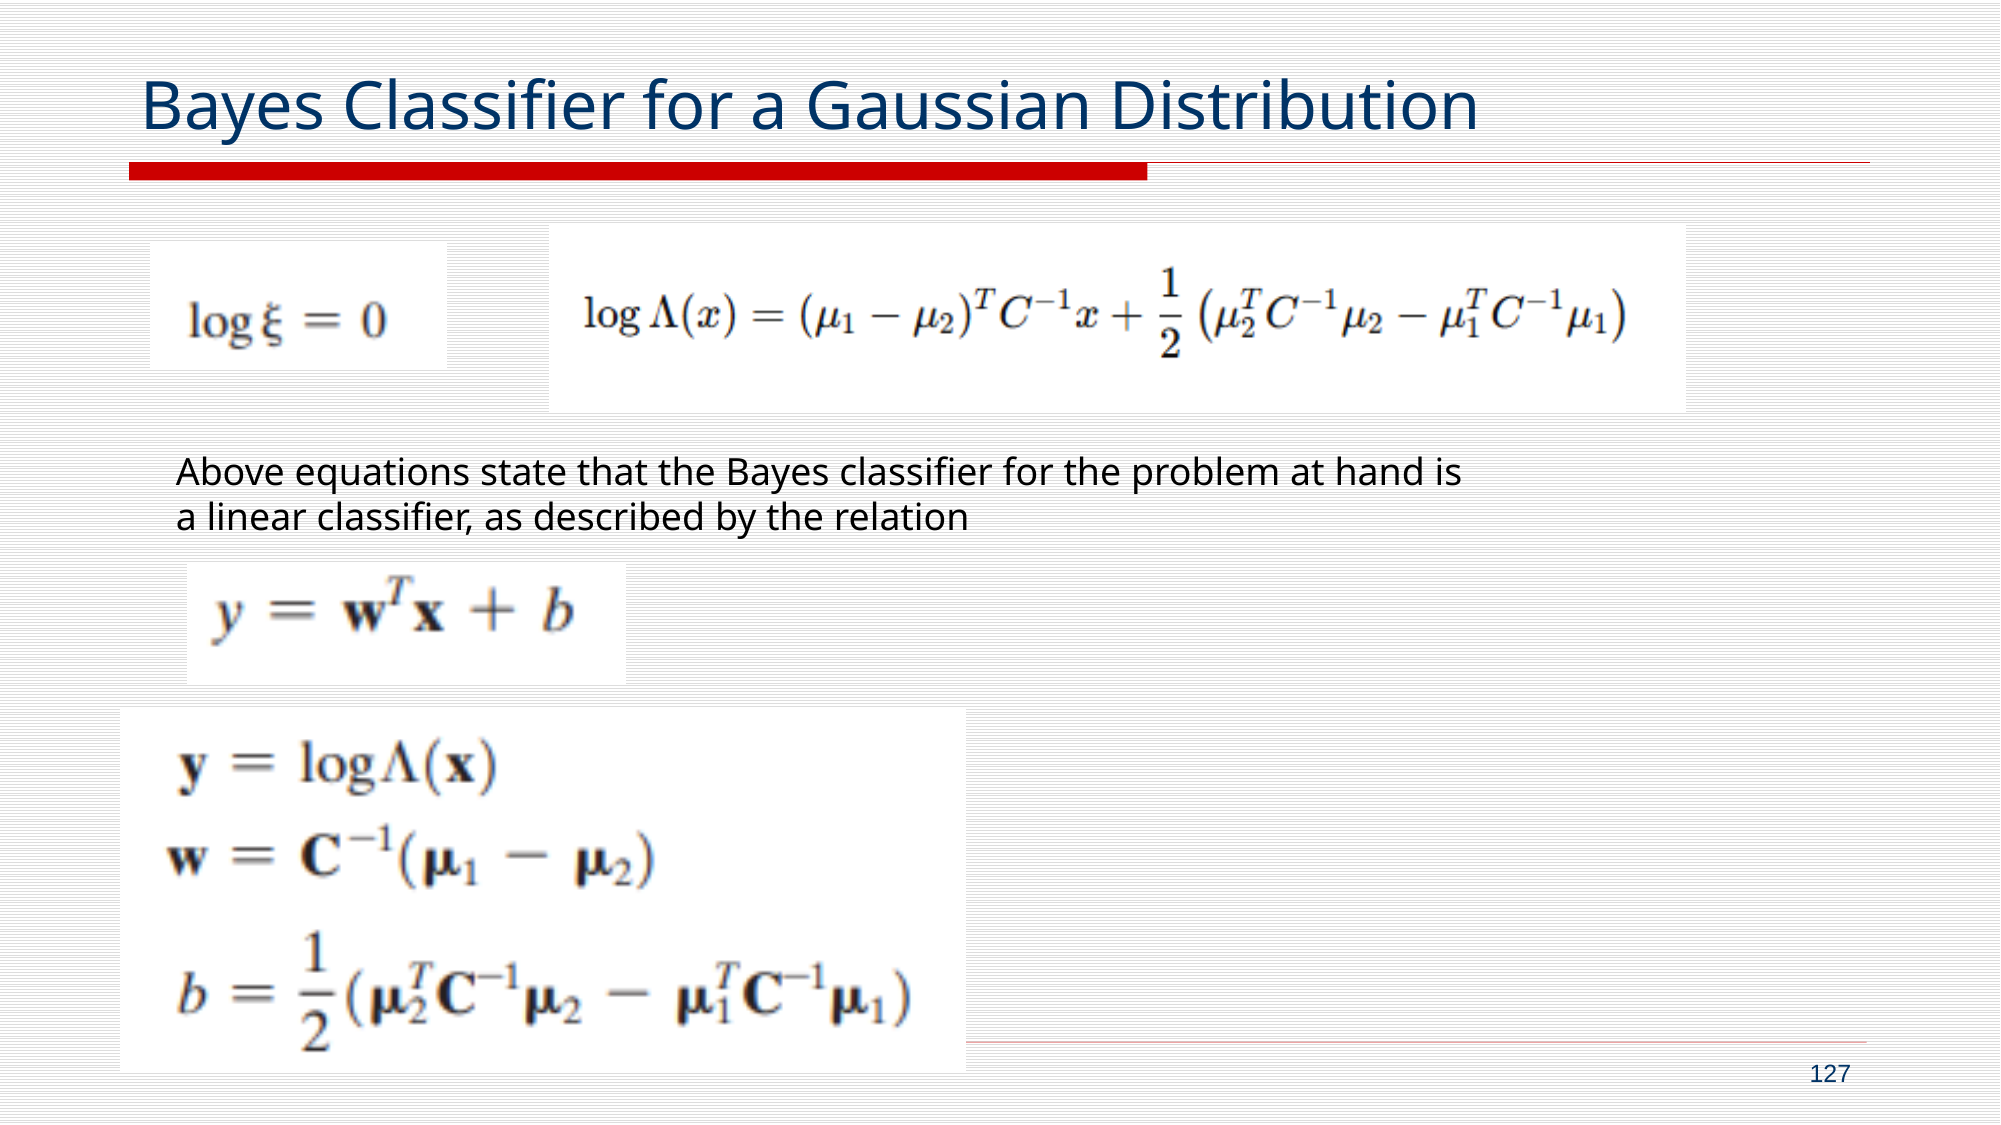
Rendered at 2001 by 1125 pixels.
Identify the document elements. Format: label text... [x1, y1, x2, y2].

picture [120, 707, 966, 1074]
title Bayes Classifier for a Gaussian Distribution [125, 24, 1876, 150]
picture [549, 224, 1686, 414]
text_box Above equations state that the Bayes classifier for the problem at hand is a linear classifier, as described by the relation [160, 440, 1489, 546]
picture [149, 243, 448, 368]
slide_number 127 [1433, 1049, 1867, 1103]
picture [187, 562, 626, 685]
